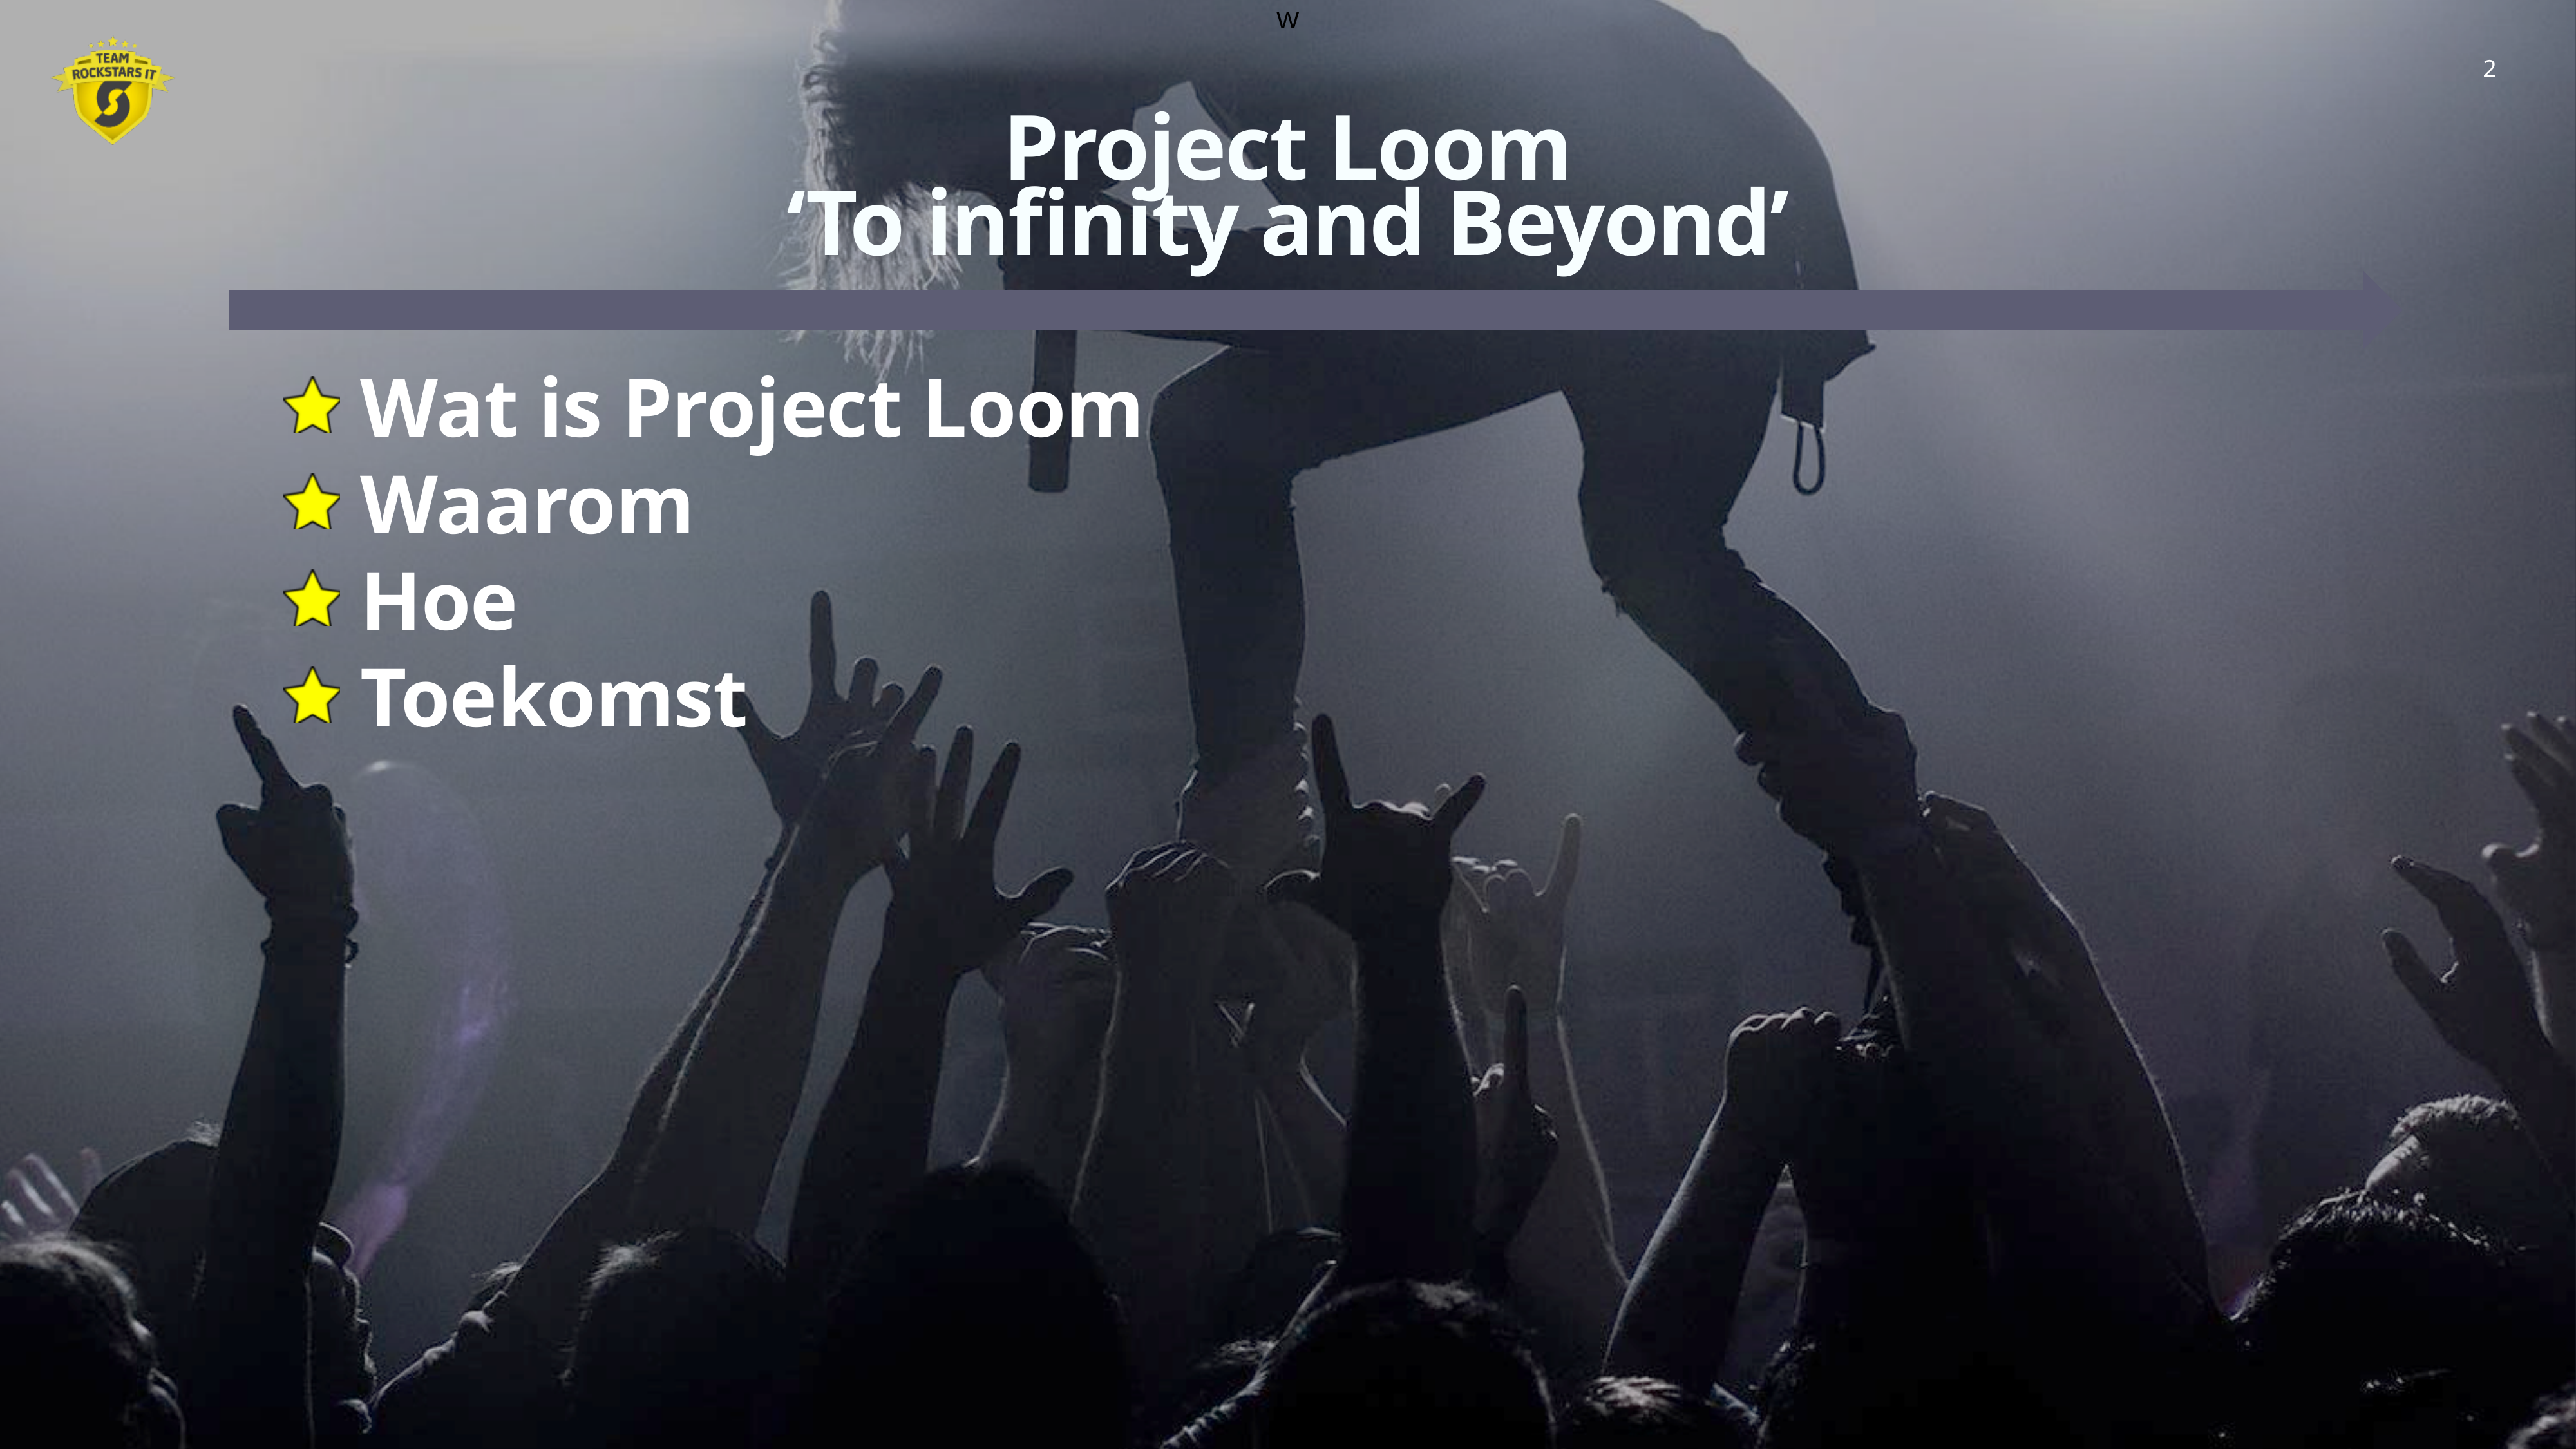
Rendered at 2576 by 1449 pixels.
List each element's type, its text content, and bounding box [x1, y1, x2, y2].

picture [41, 18, 186, 164]
text_box W [0, 0, 2576, 1449]
picture [283, 473, 340, 529]
text_box Project Loom ‘To infinity and Beyond’ [435, 112, 2141, 279]
picture [283, 569, 340, 626]
text_box <number> [2469, 46, 2510, 90]
picture [283, 666, 340, 723]
text_box [229, 270, 2403, 350]
text_box Wat is Project Loom Waarom Hoe Toekomst [273, 351, 2358, 748]
picture [283, 376, 340, 433]
